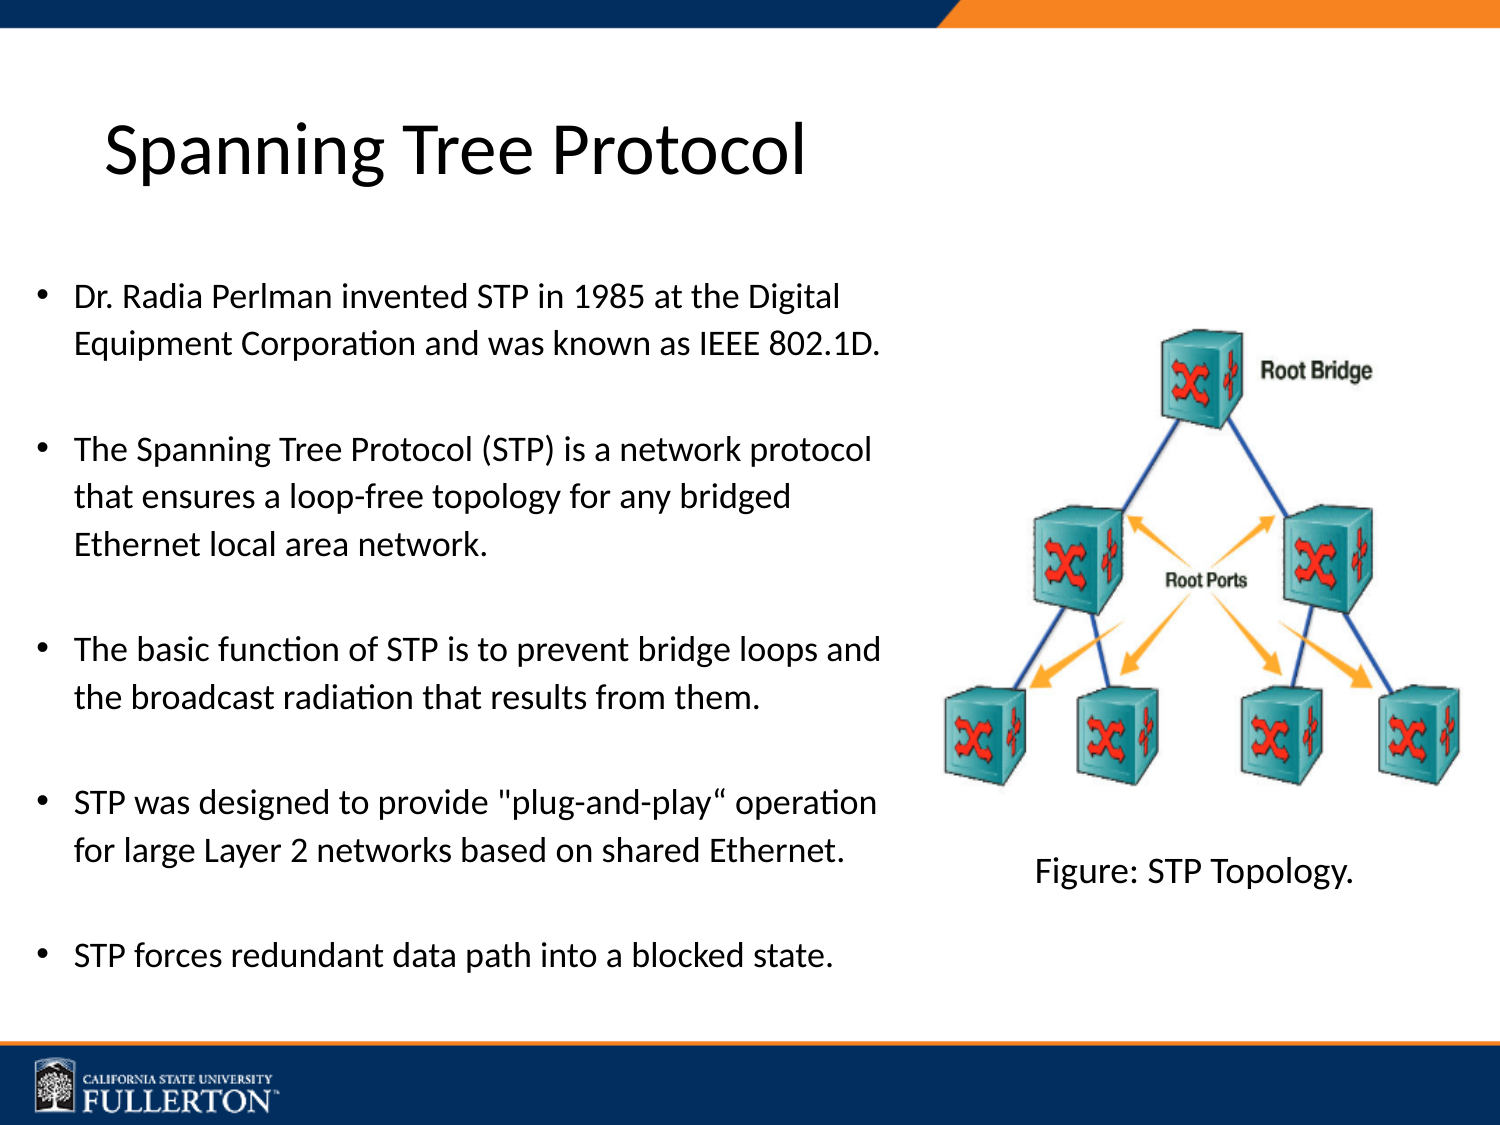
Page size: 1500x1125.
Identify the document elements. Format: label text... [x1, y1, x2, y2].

text_box Figure: STP Topology. [1020, 838, 1383, 899]
picture [0, 0, 1500, 1125]
title Spanning Tree Protocol [24, 62, 871, 226]
text_box Dr. Radia Perlman invented STP in 1985 at the Digital Equipment Corporation and was known as IEEE 802.1D. The Spanning Tree Protocol (STP) is a network protocol that ensures a loop-free topology for any bridged Ethernet local area network. The basic function of STP is to prevent bridge loops and the broadcast radiation that results from them. STP was designed to provide "plug-and-play“ operation for large Layer 2 networks based on shared Ethernet. STP forces redundant data path into a blocked state. [24, 262, 928, 988]
